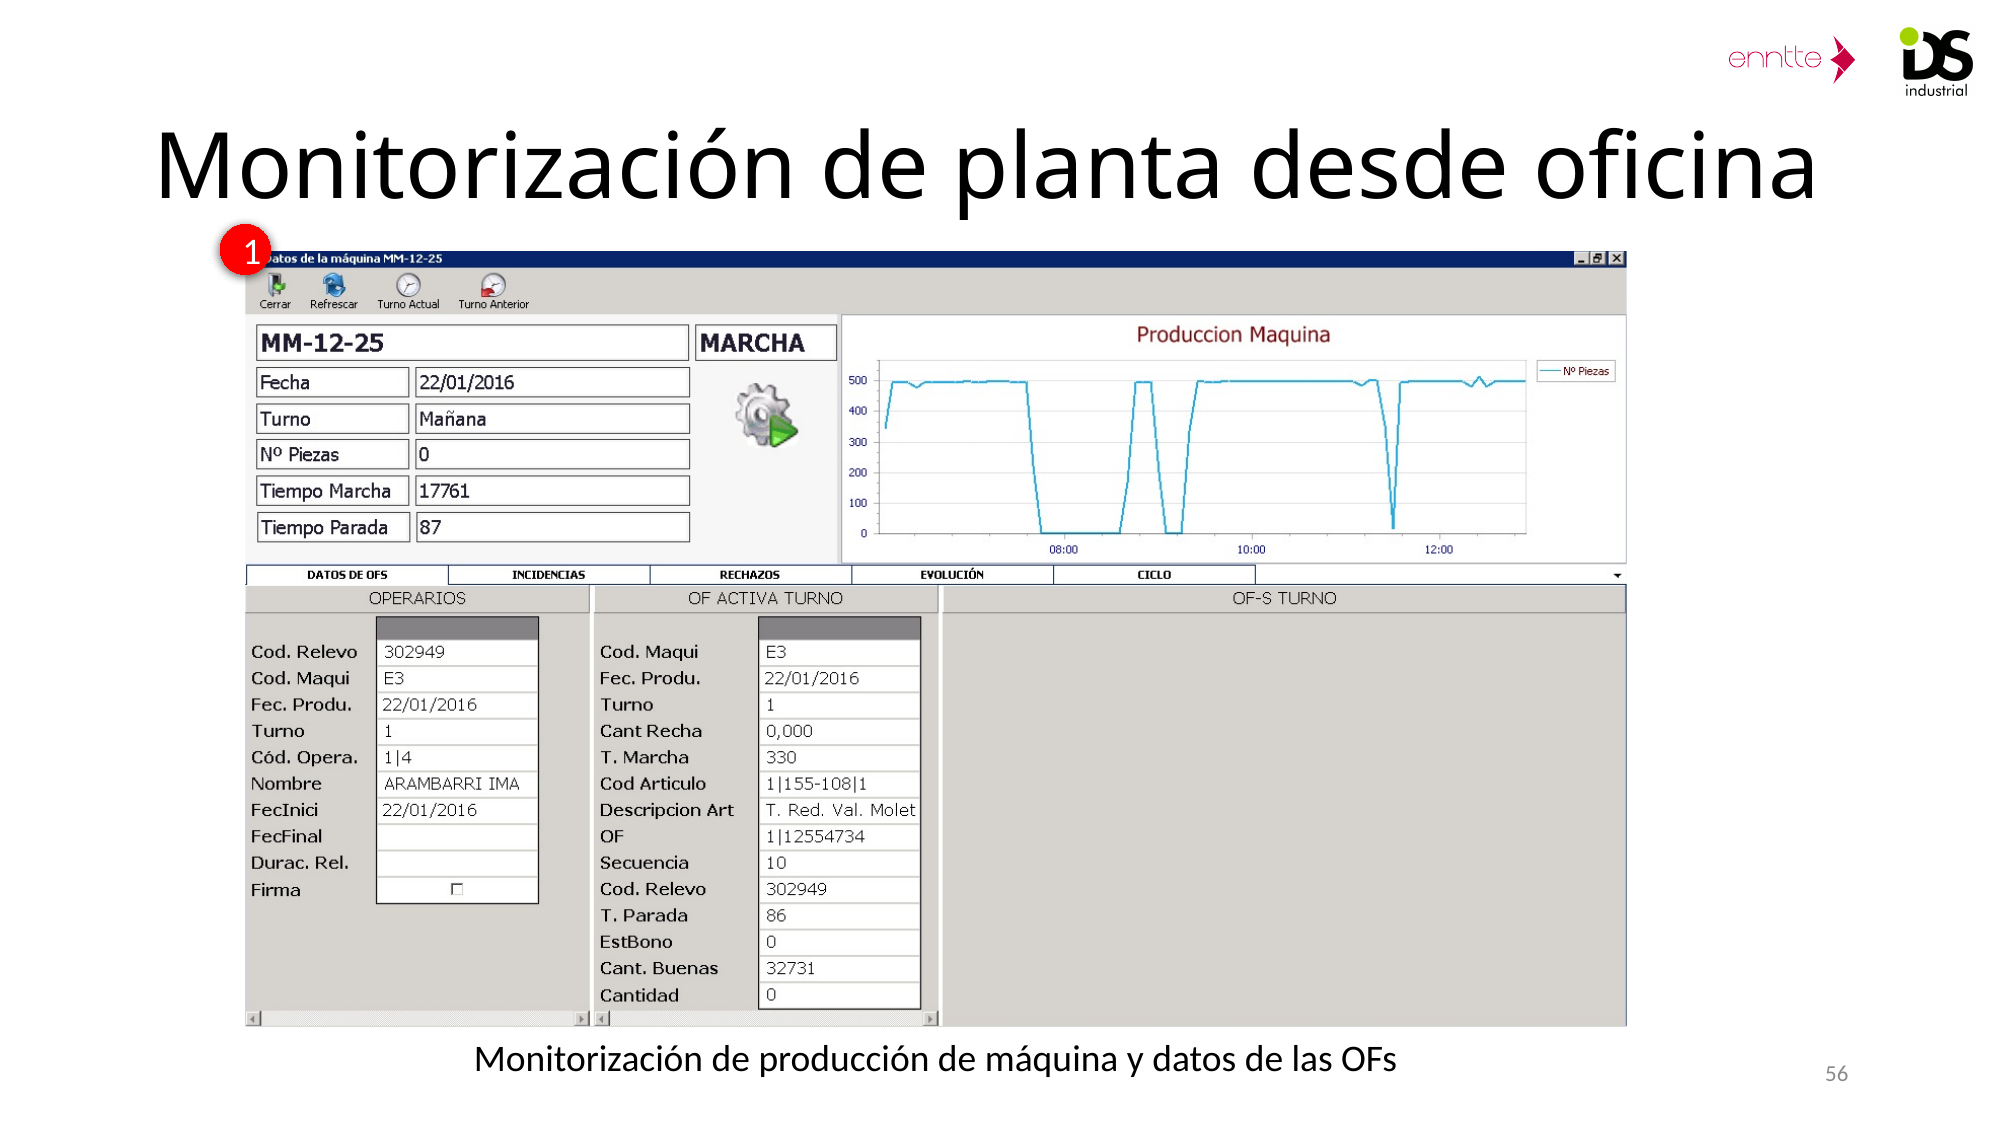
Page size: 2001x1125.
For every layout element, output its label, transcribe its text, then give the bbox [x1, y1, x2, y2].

picture [1720, 33, 1864, 87]
text_box Monitorización de producción de máquina y datos de las OFs [441, 1027, 1431, 1087]
slide_number 56 [1413, 1042, 1864, 1103]
title Monitorización de planta desde oficina [138, 60, 1864, 278]
picture [1897, 23, 1976, 96]
text_box 1 [220, 224, 271, 275]
picture [245, 251, 1627, 1027]
